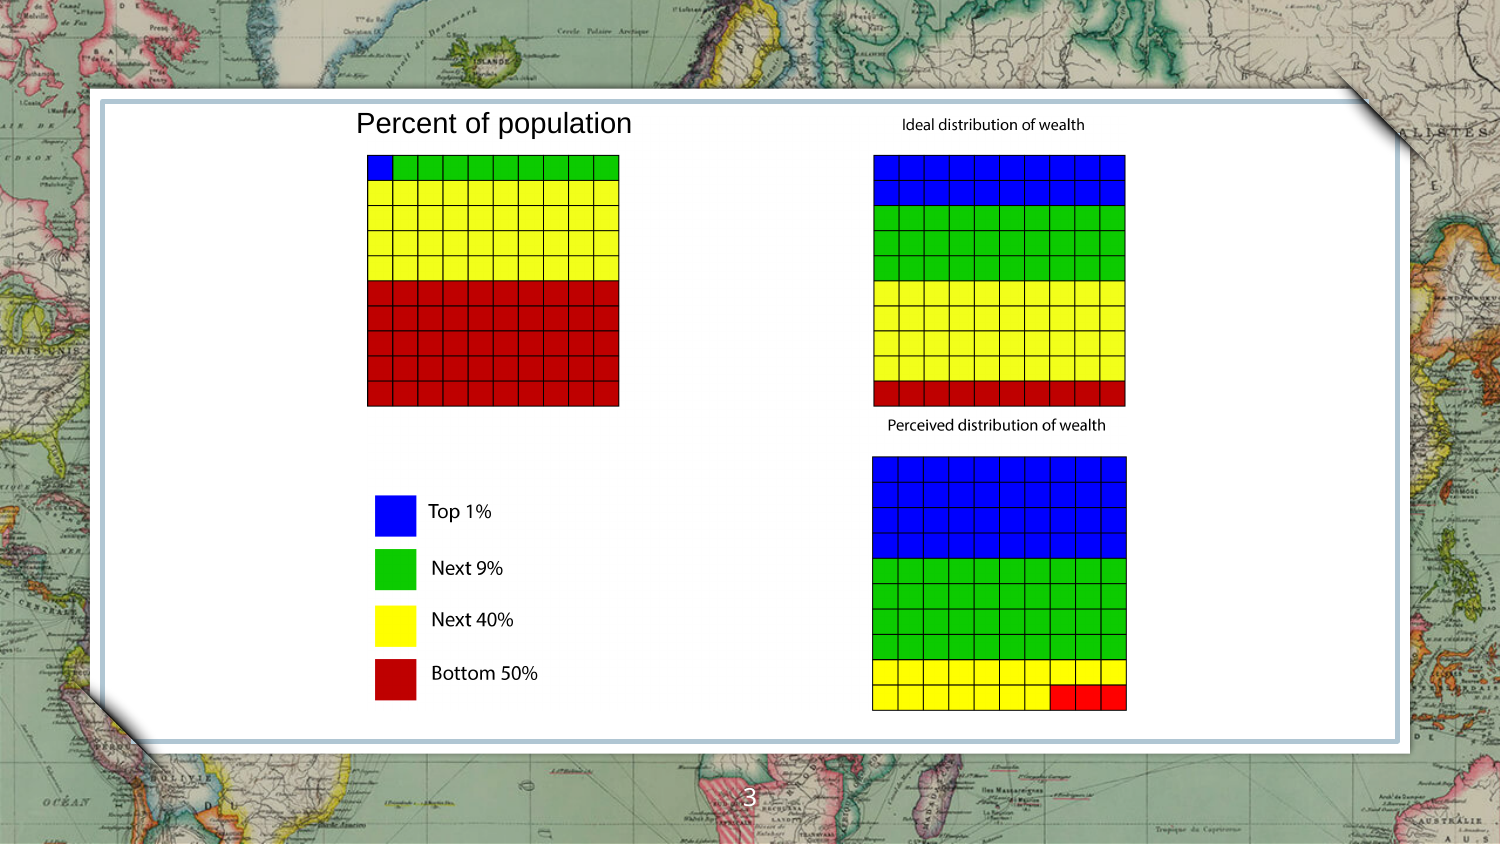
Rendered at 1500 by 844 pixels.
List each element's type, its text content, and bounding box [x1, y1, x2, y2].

slide_number 3 [705, 753, 795, 844]
picture [367, 116, 1127, 712]
text_box Percent of population [341, 97, 648, 148]
picture [0, 0, 1500, 844]
